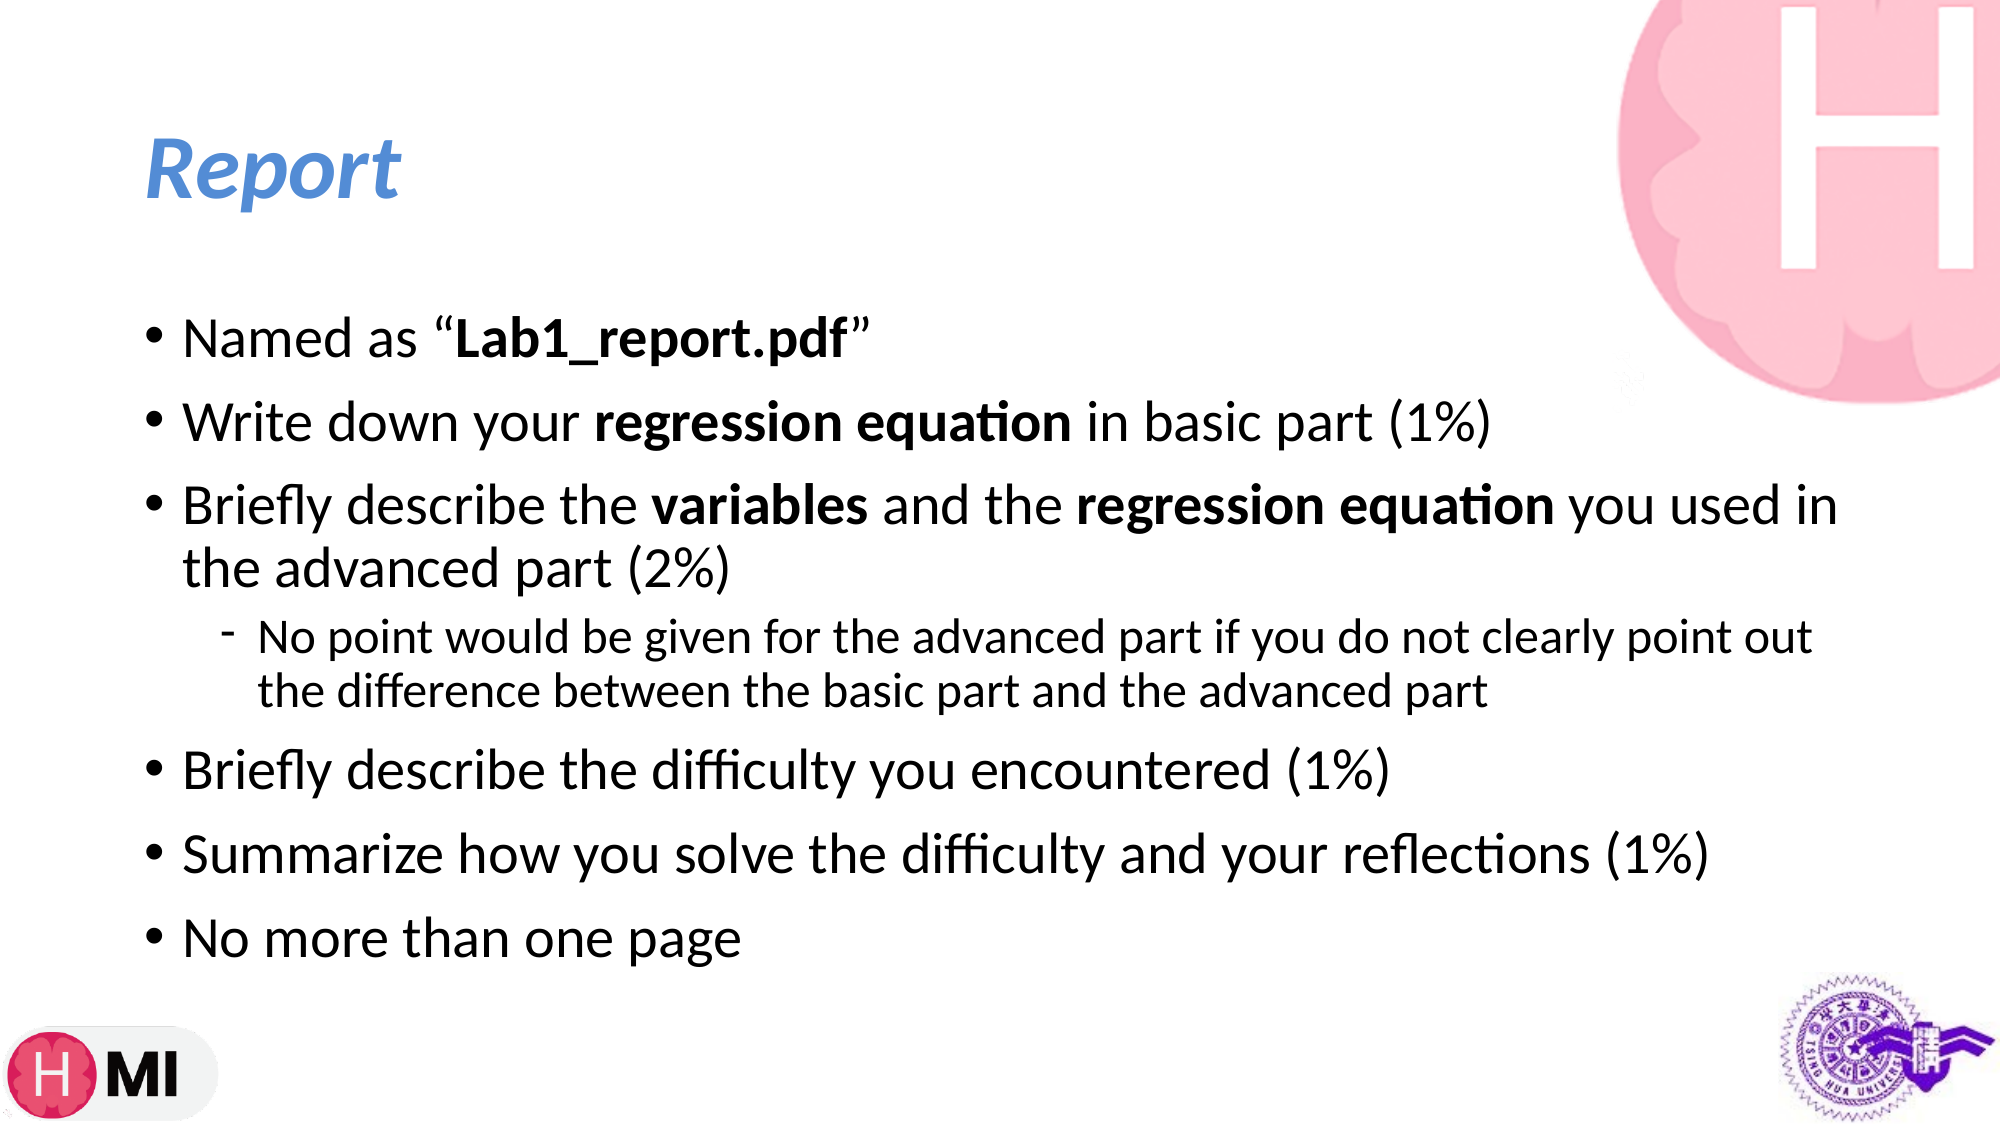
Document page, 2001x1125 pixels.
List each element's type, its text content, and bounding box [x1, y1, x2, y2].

picture [0, 1022, 222, 1125]
picture [1778, 972, 2000, 1124]
picture [1612, 0, 2000, 415]
list Named as “Lab1_report.pdf” Write down your regression equation in basic part (1%) Briefly describe the variables and the regression equation you used in the advanced part (2%) No point would be given for the advanced part if you do not clearly point out the difference between the basic part and the advanced part Briefly describe the difficulty you encountered (1%) Summarize how you solve the difficulty and your reflections (1%) No more than one page [136, 298, 1863, 1014]
title Report [136, 59, 1863, 278]
